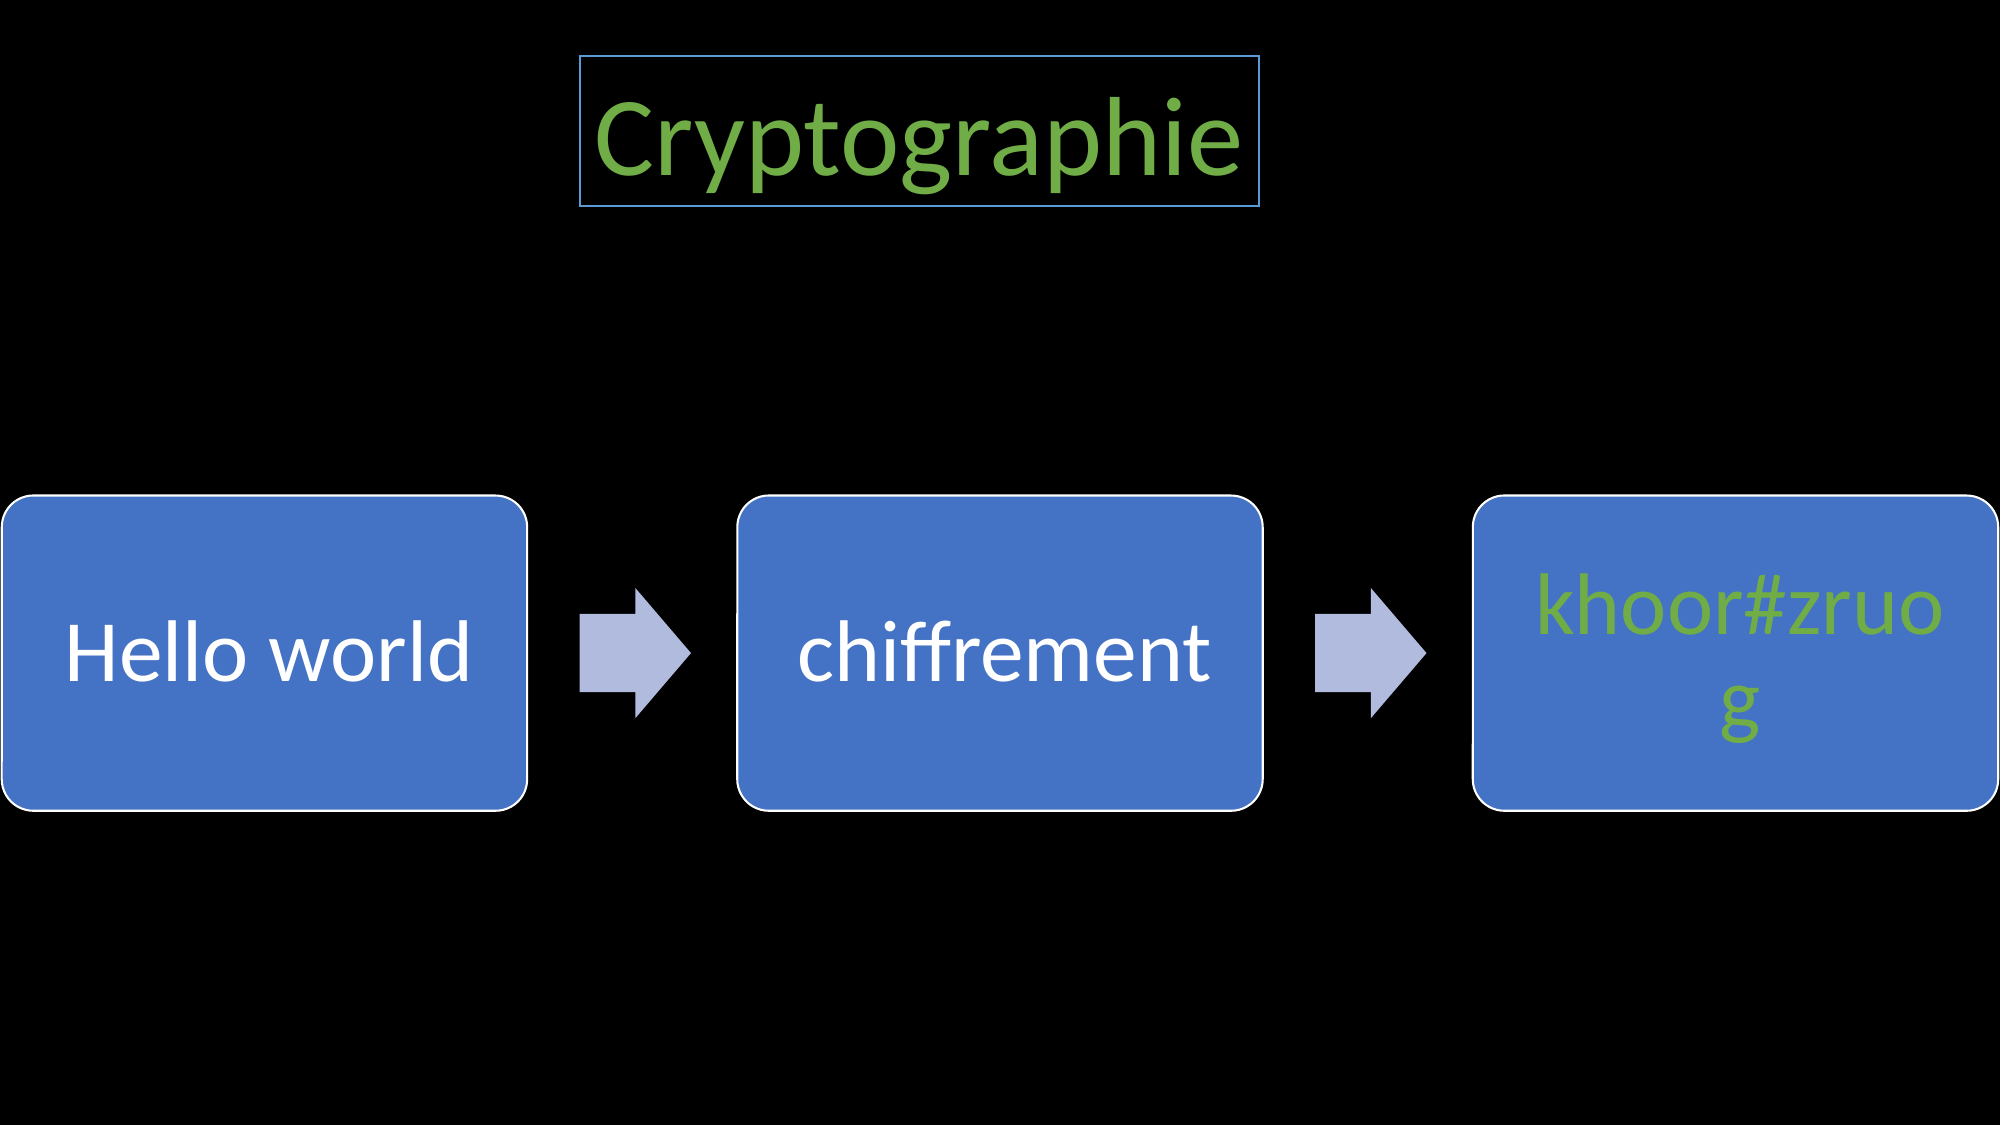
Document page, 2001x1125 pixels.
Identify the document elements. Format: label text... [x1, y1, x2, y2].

text_box Cryptographie [579, 55, 1260, 207]
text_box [0, 207, 2000, 1100]
